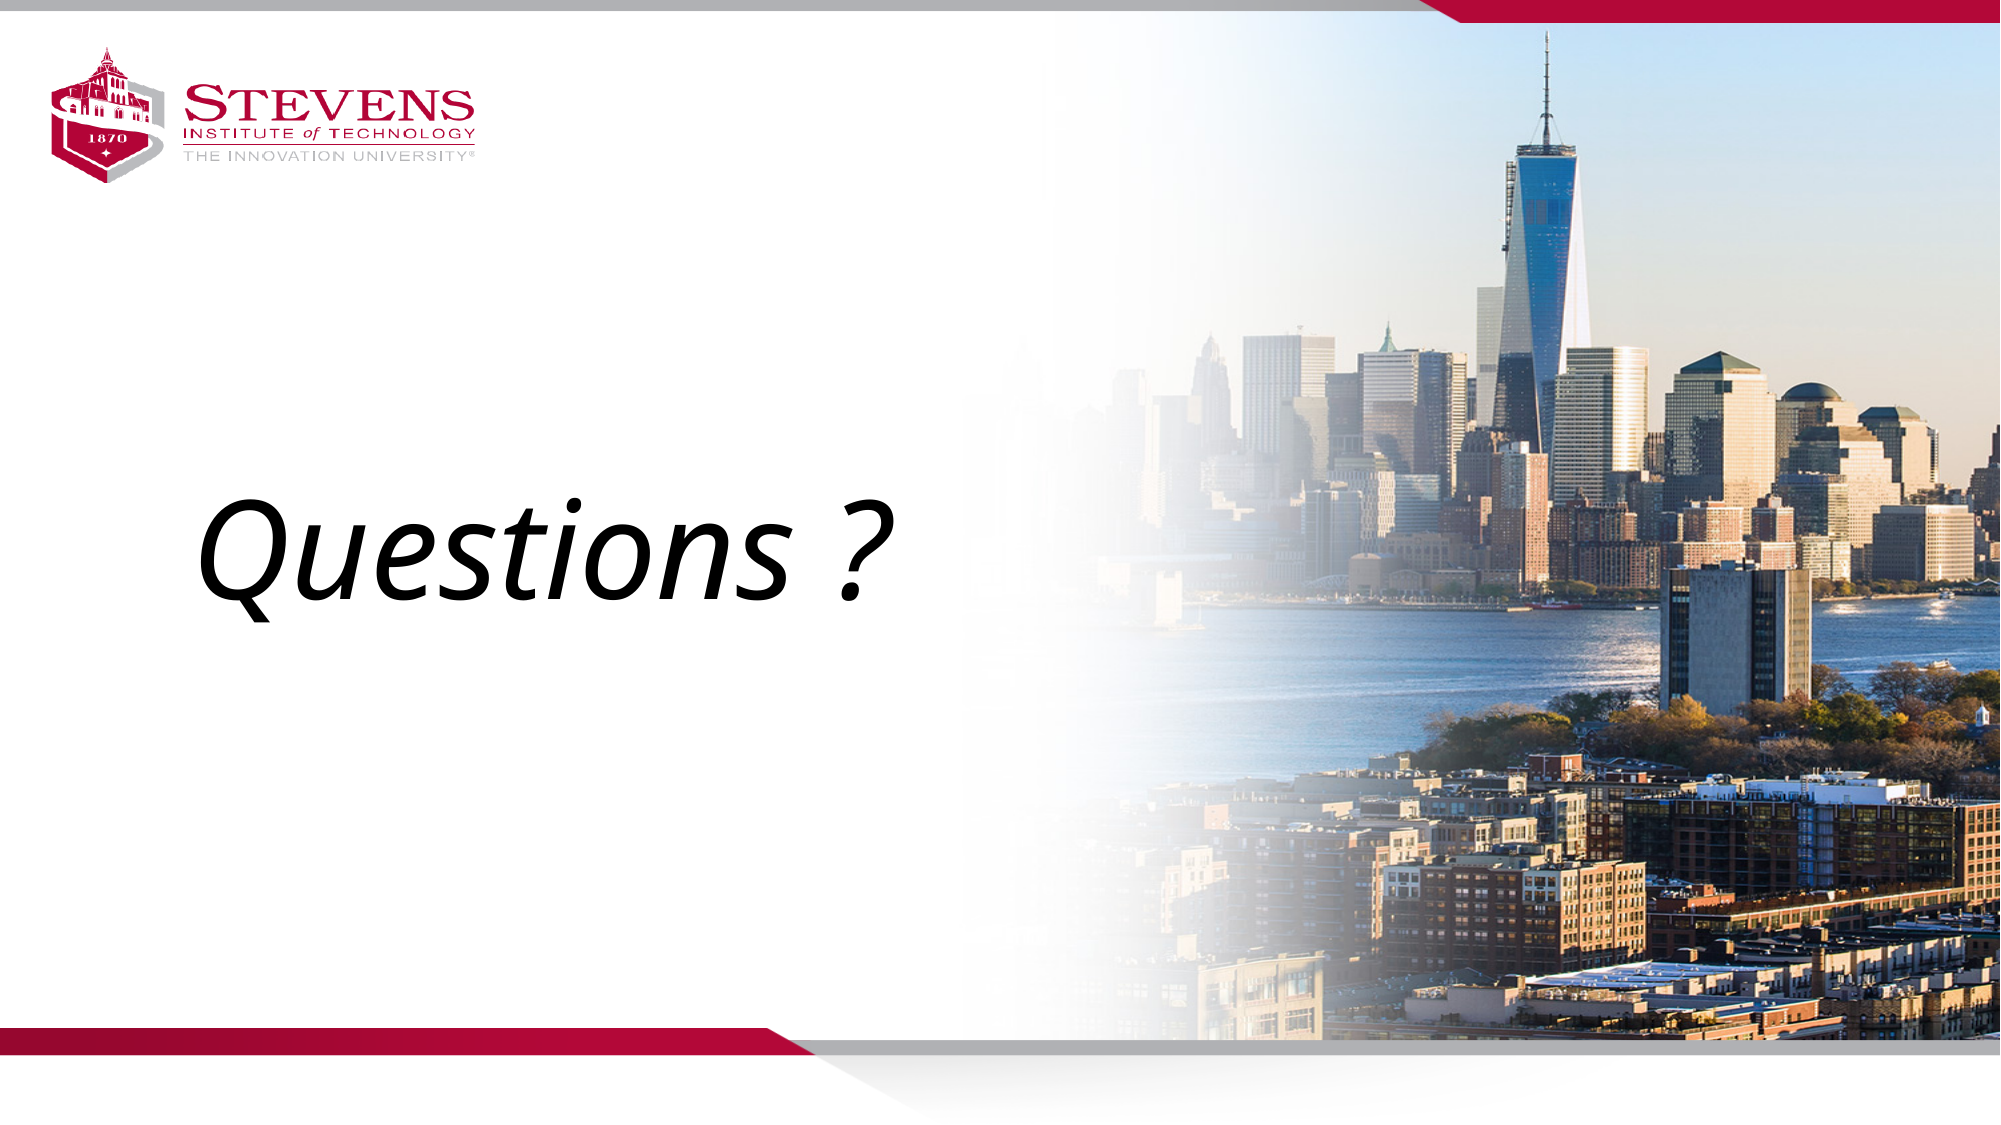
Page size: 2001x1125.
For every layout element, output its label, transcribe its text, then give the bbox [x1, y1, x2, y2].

picture [0, 0, 2000, 1125]
list Questions ? [27, 454, 1291, 731]
